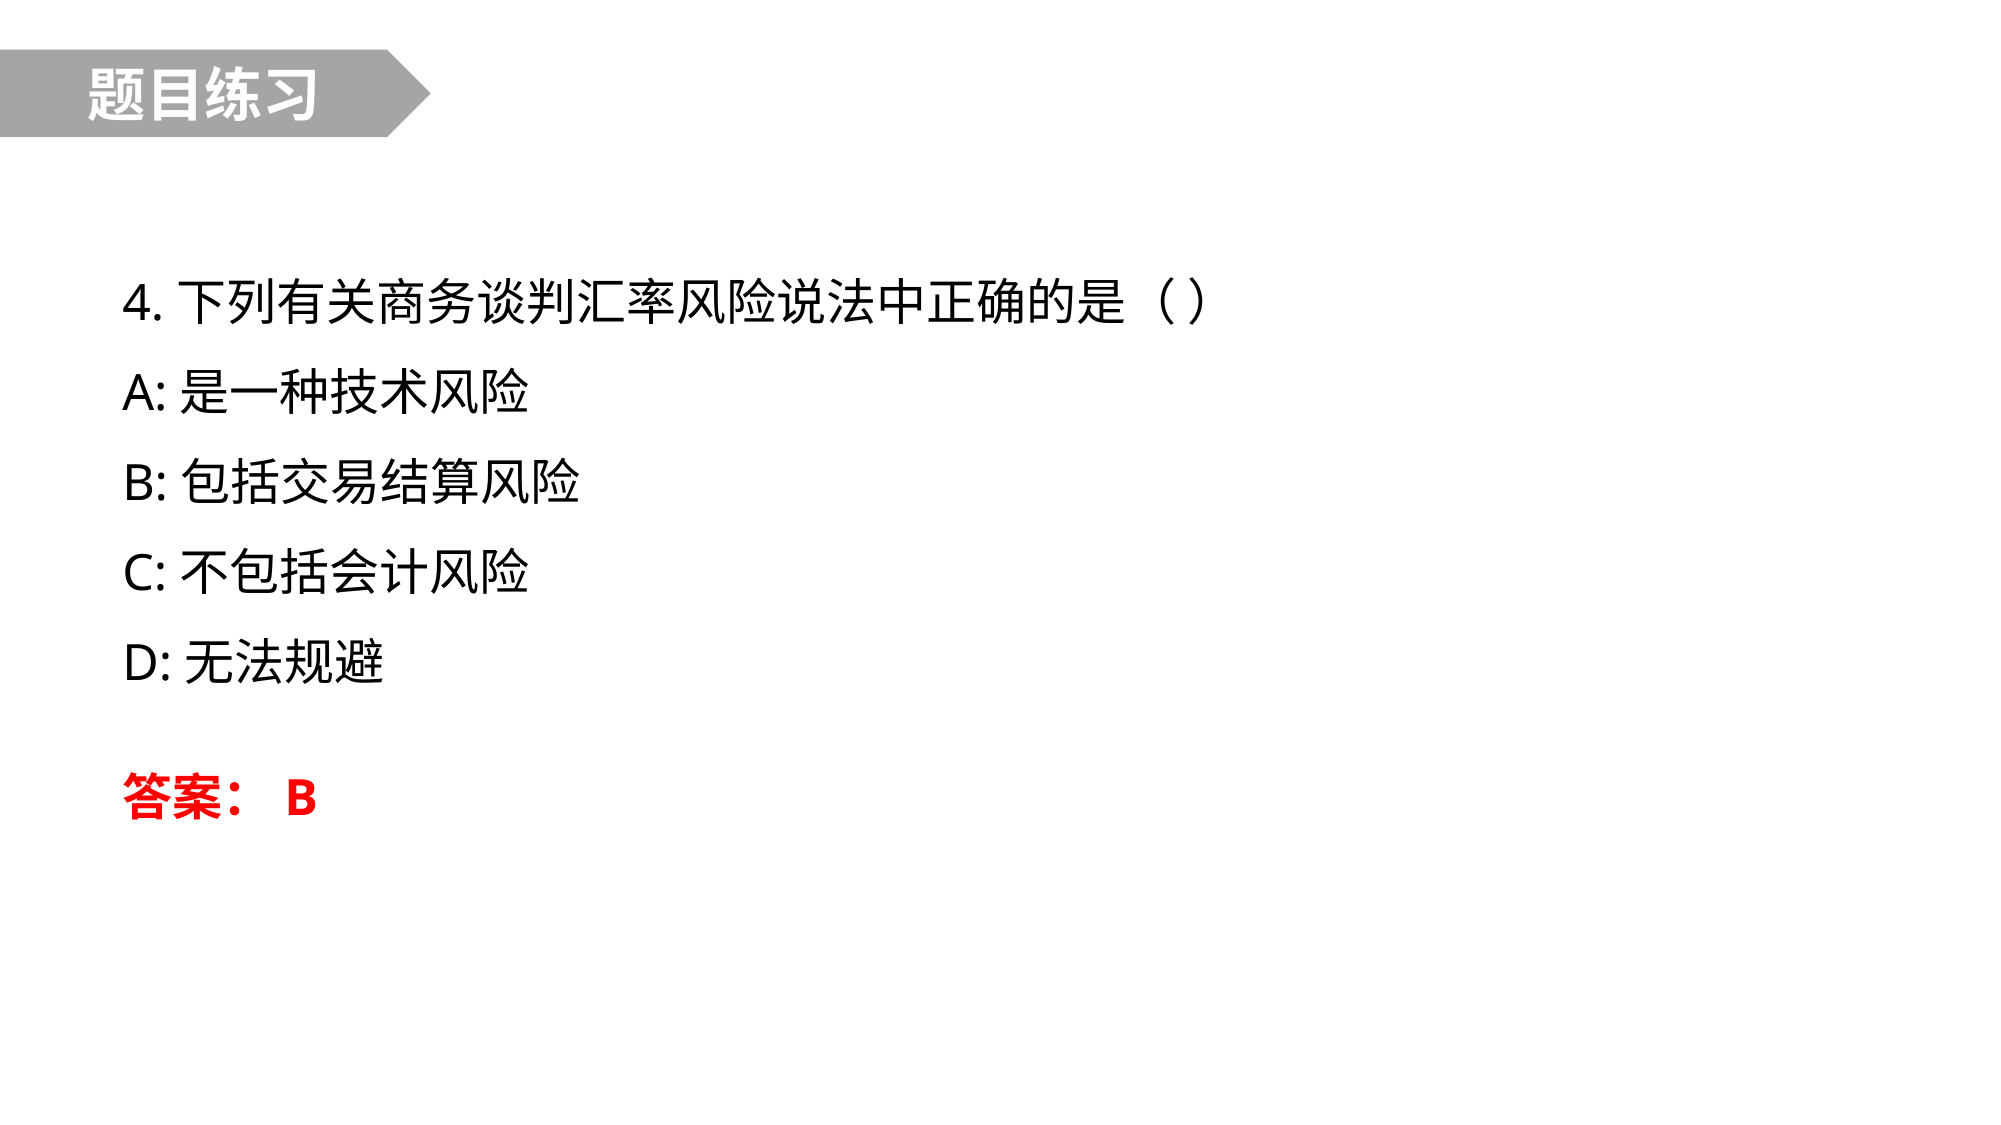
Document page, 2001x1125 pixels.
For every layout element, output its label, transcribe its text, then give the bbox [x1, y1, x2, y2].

text_box 答案：B [107, 727, 1836, 833]
text_box 4.下列有关商务谈判汇率风险说法中正确的是（ ） A:是一种技术风险 B:包括交易结算风险 C:不包括会计风险 D:无法规避 [107, 232, 1908, 698]
text_box 题目练习 [0, 48, 433, 139]
